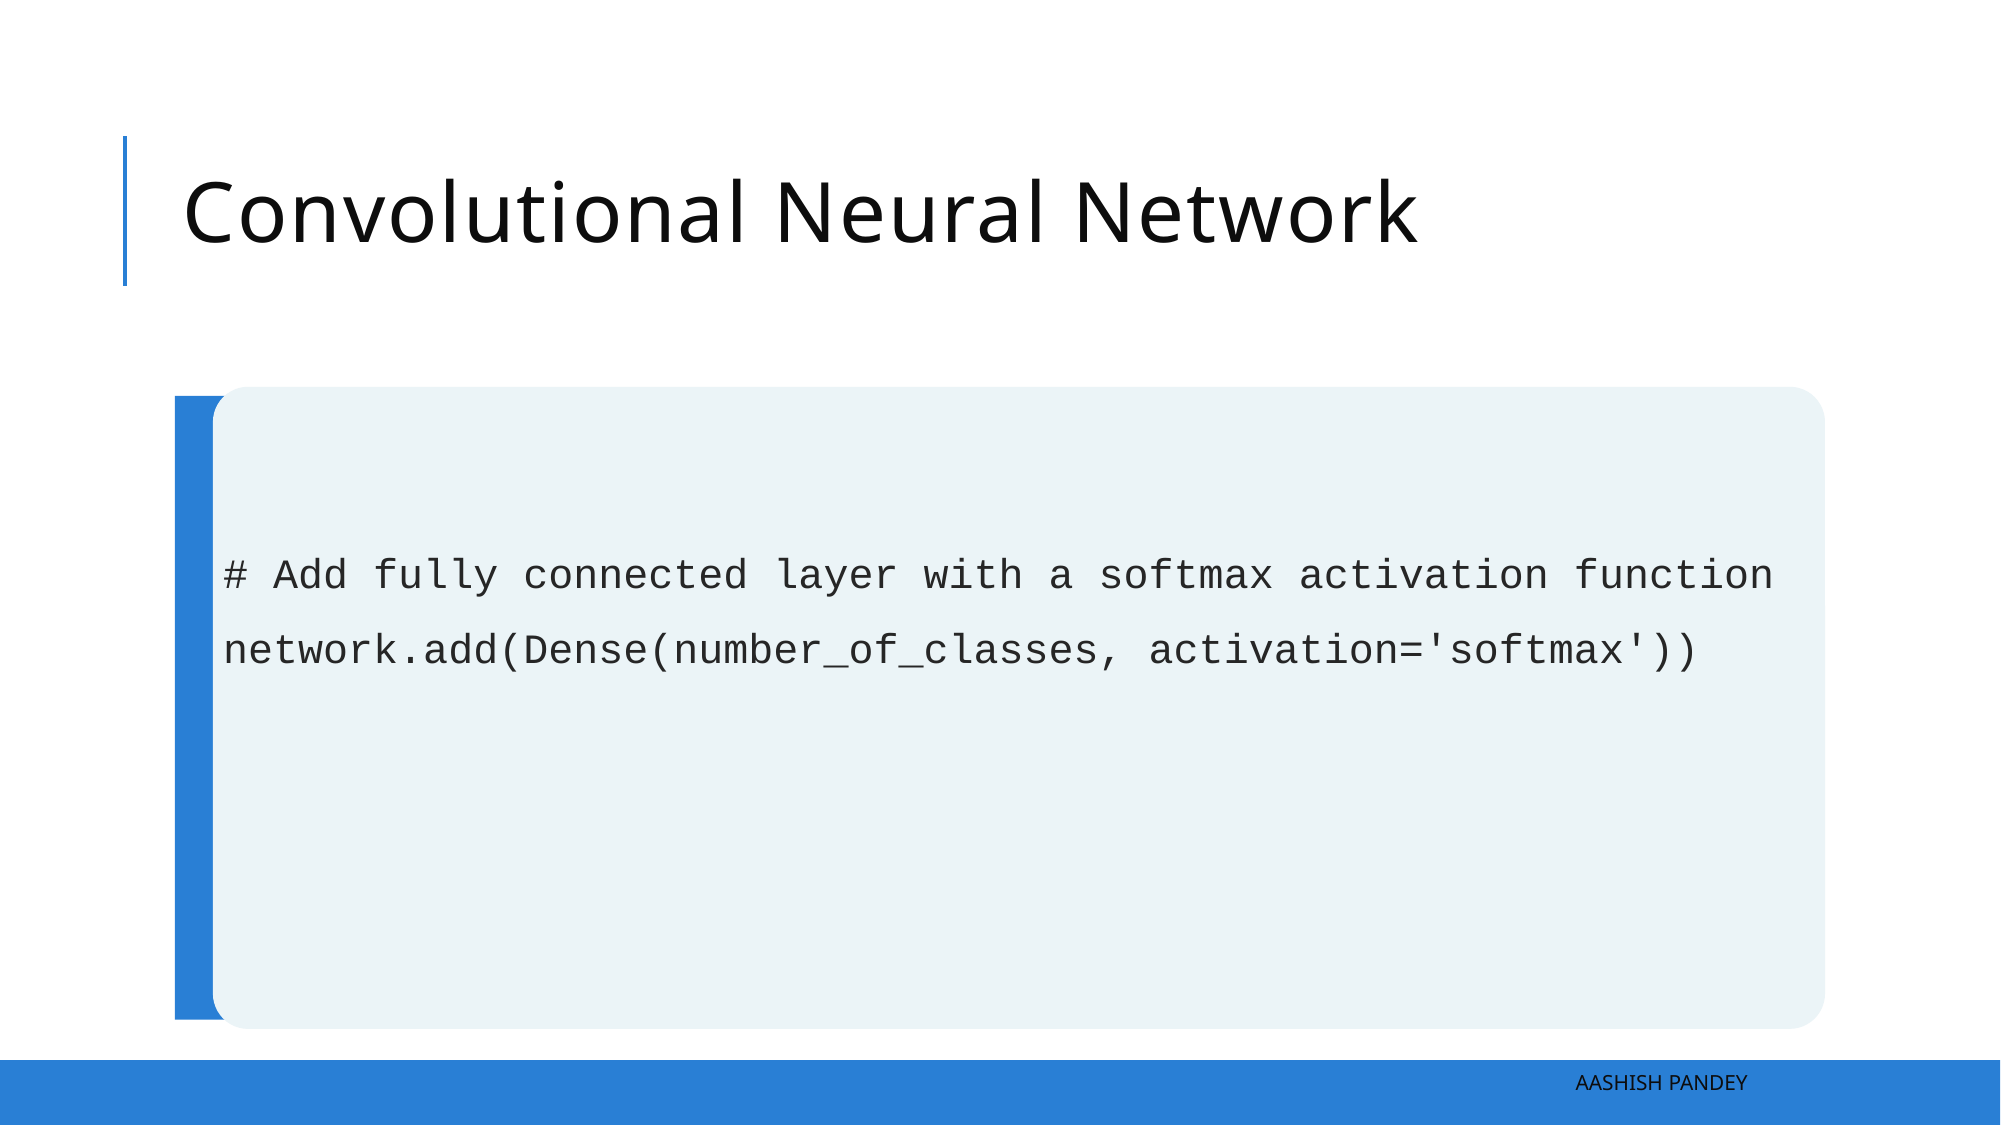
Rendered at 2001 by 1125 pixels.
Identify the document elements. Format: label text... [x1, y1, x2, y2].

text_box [174, 386, 1826, 1030]
title Convolutional Neural Network [168, 96, 1763, 342]
footer Aashish Pandey [794, 1061, 1763, 1107]
